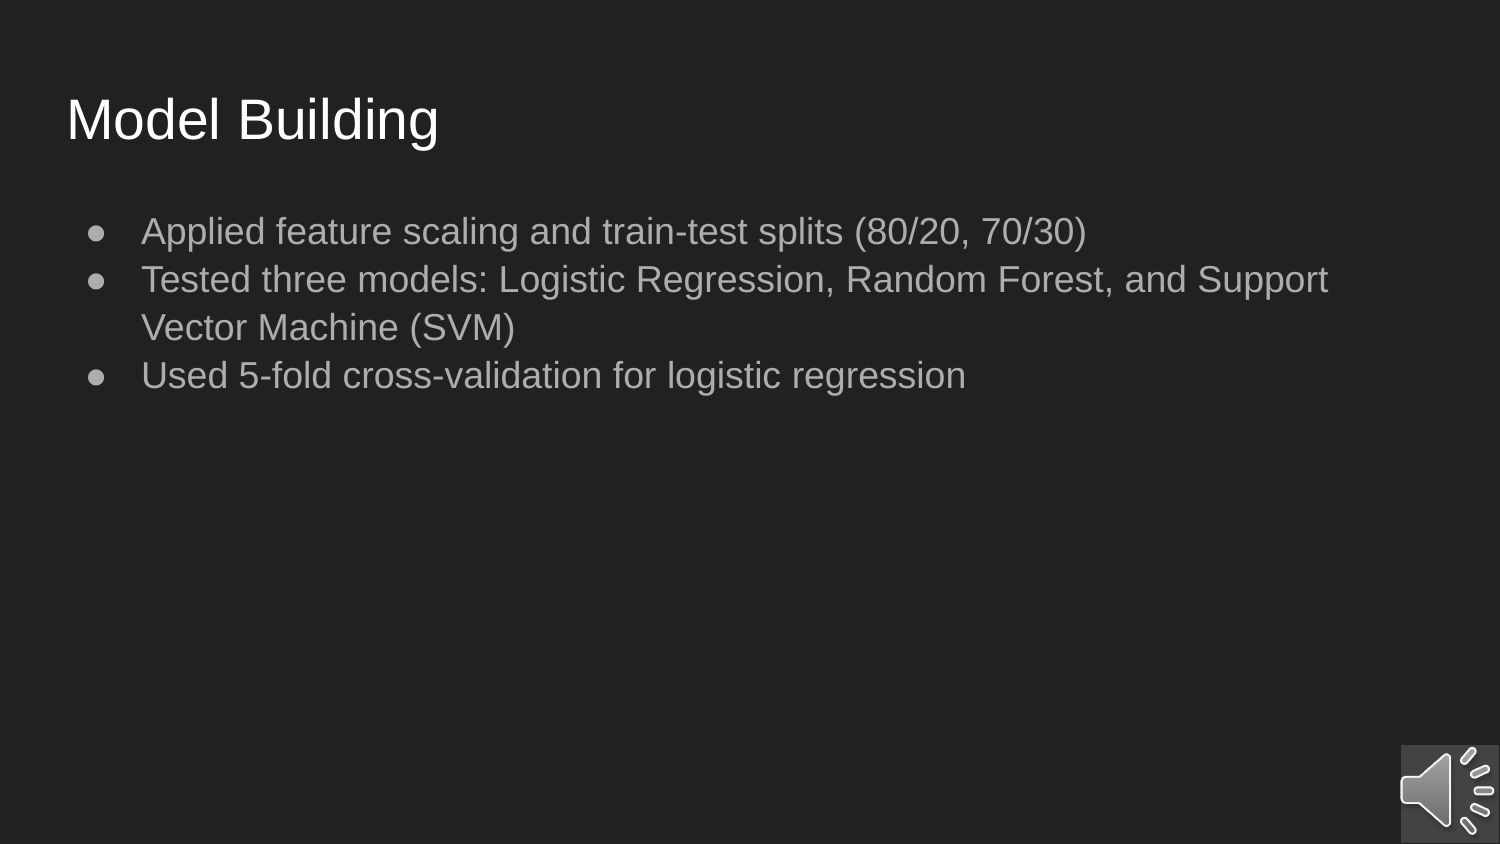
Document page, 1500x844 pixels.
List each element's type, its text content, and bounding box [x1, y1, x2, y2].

title Model Building [51, 72, 1449, 167]
picture [1399, 743, 1500, 844]
list Applied feature scaling and train-test splits (80/20, 70/30) Tested three models: Logistic Regression, Random Forest, and Support Vector Machine (SVM) Used 5-fold cross-validation for logistic regression [51, 189, 1449, 750]
